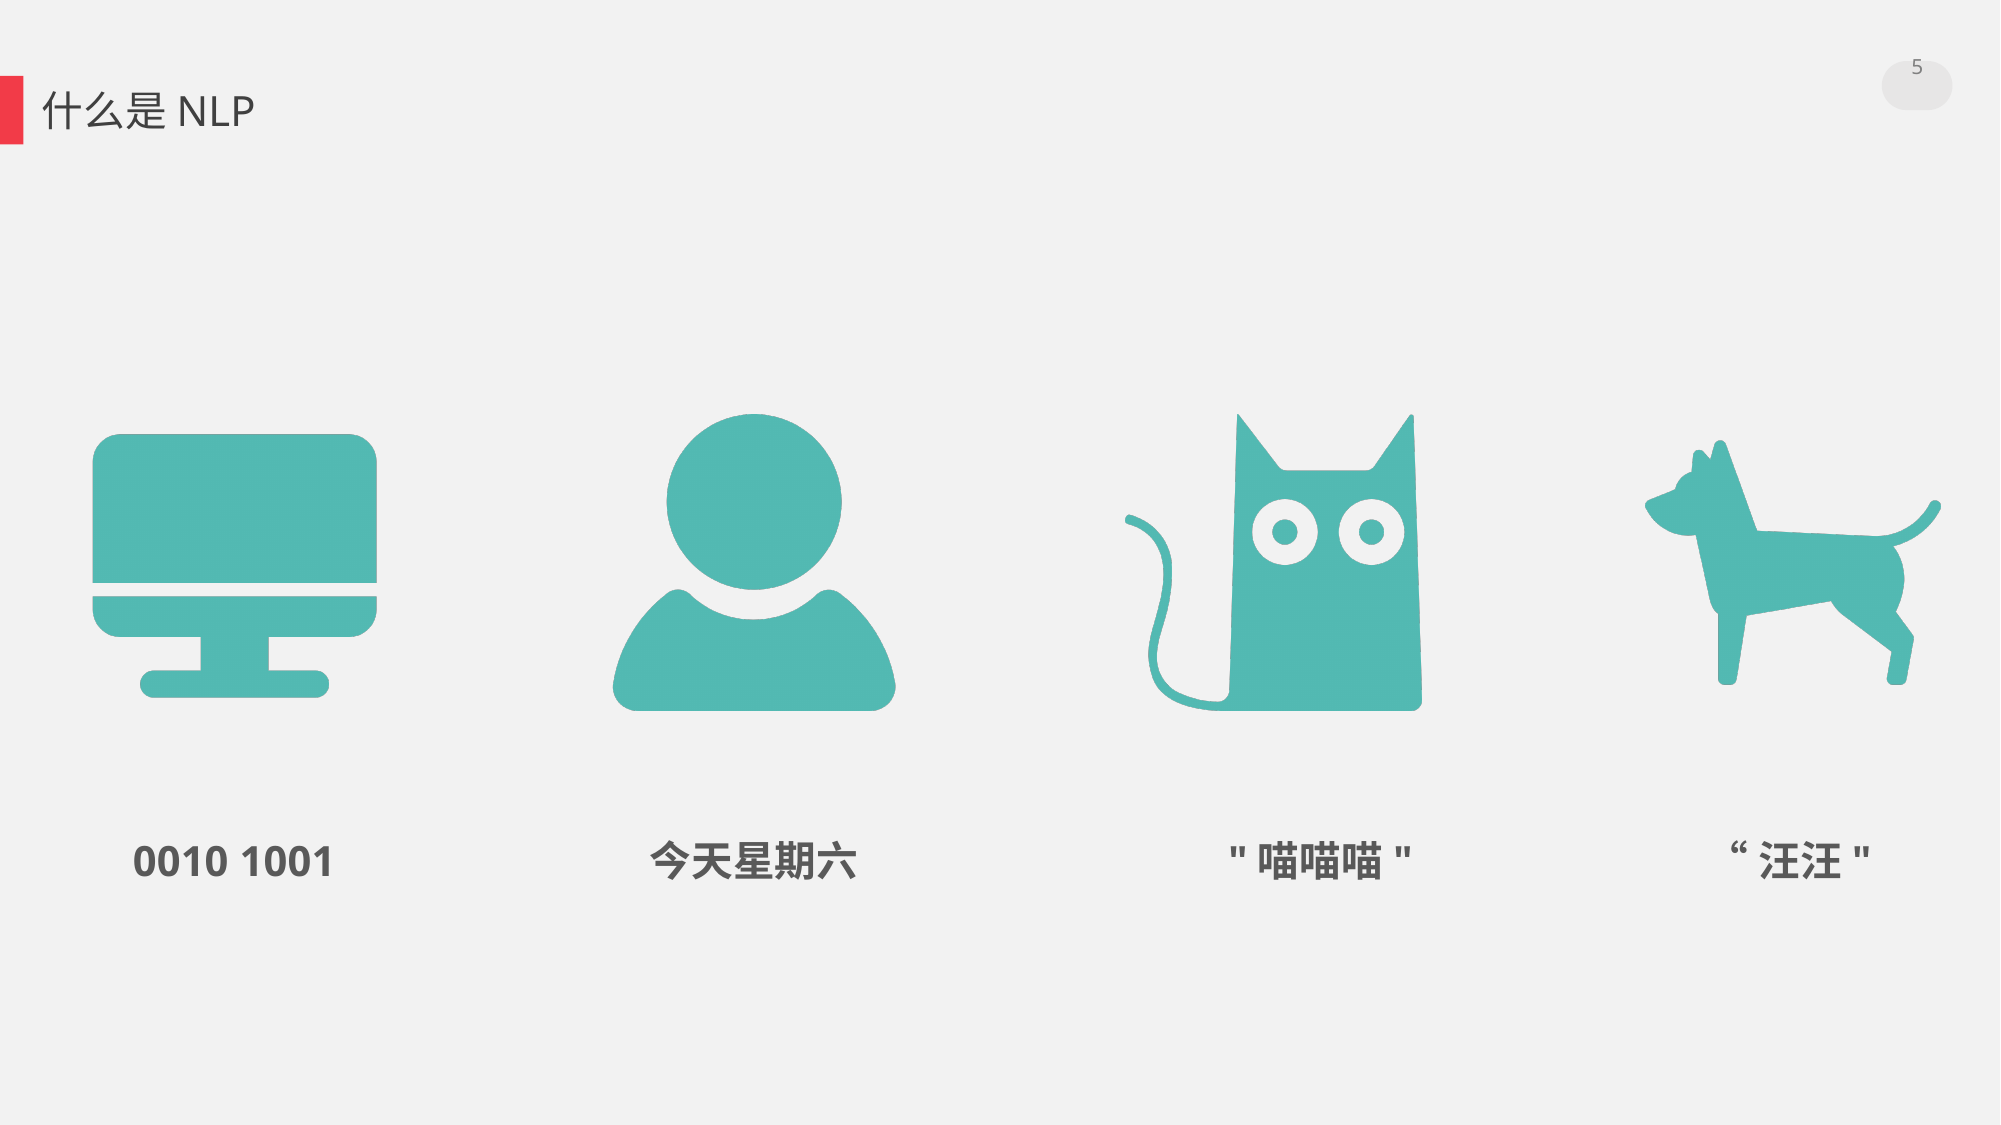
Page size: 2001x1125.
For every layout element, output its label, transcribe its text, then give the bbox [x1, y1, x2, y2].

text_box 0010 1001 [106, 777, 363, 892]
picture [1645, 414, 1941, 711]
slide_number 5 [1881, 53, 1953, 118]
picture [606, 414, 902, 711]
text_box 今天星期六 [625, 777, 882, 892]
text_box "喵喵喵" [1192, 777, 1449, 892]
list 什么是NLP [41, 75, 668, 145]
text_box “汪汪" [1660, 777, 1918, 892]
picture [1125, 414, 1422, 711]
picture [86, 414, 383, 711]
